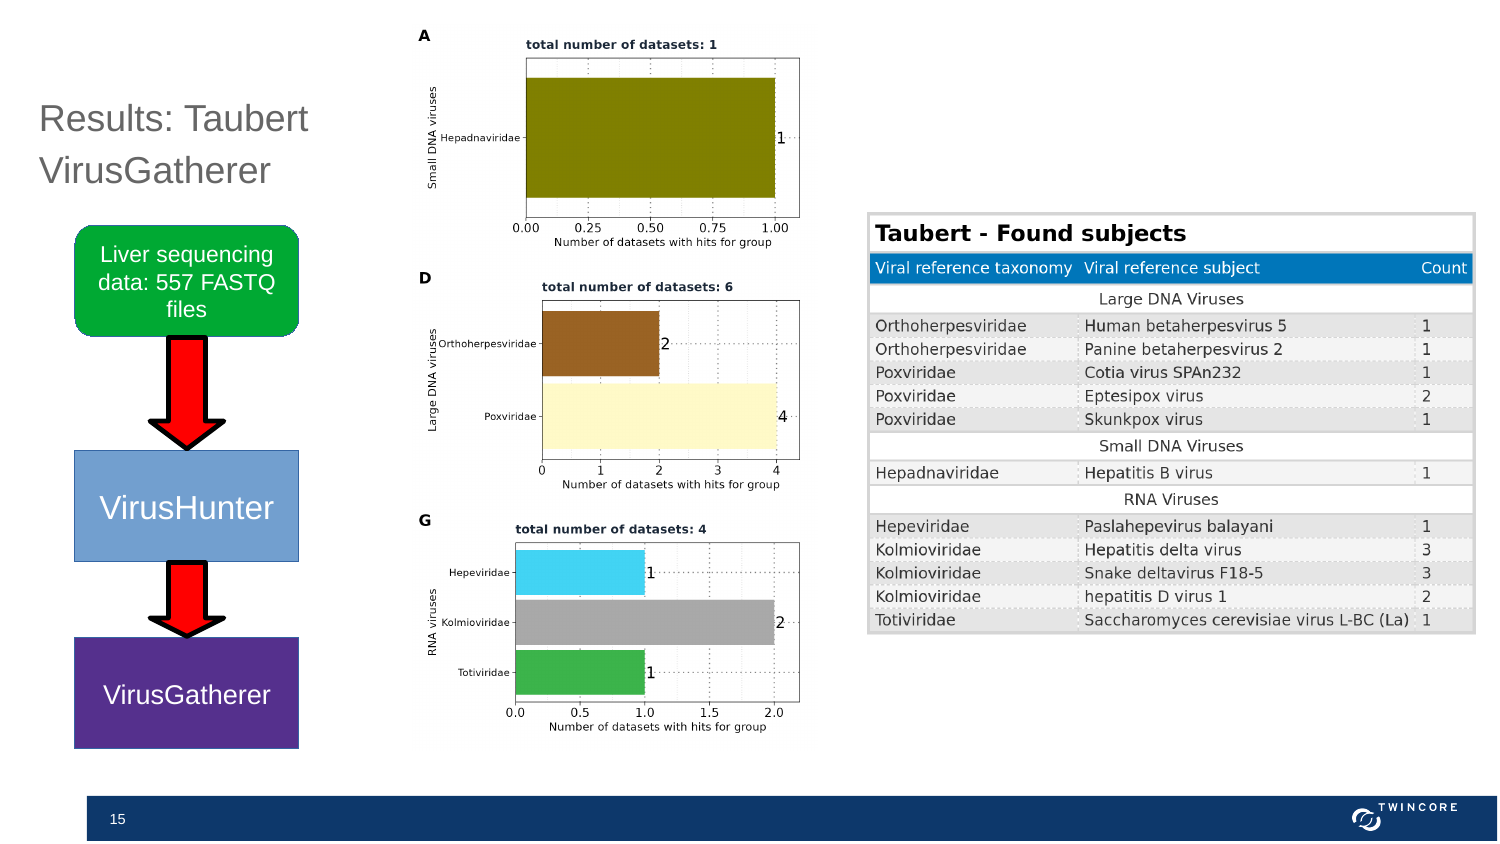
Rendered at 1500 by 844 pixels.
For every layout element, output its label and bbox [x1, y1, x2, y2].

text_box [74, 224, 300, 750]
text_box [818, 0, 1495, 788]
picture [1352, 803, 1457, 831]
picture [412, 24, 818, 751]
